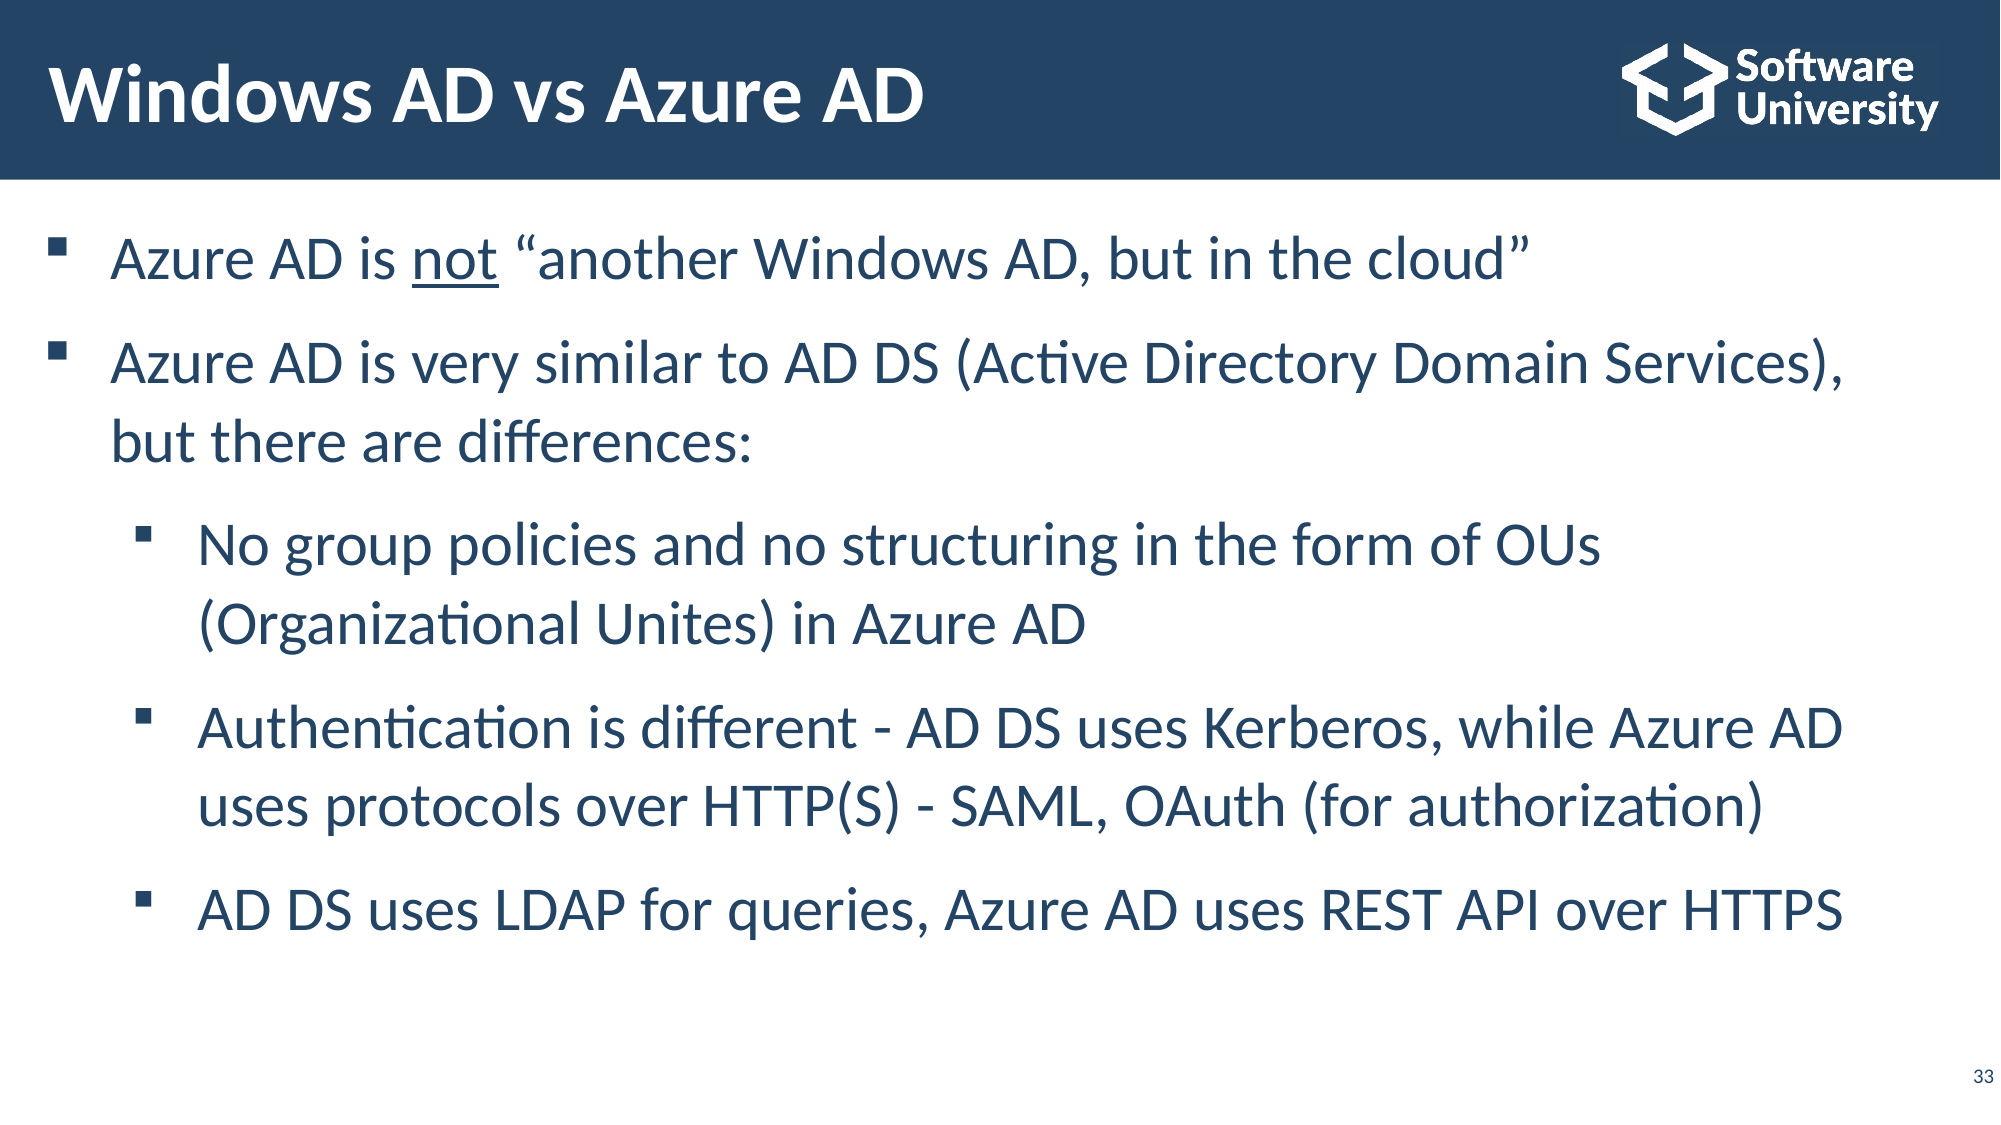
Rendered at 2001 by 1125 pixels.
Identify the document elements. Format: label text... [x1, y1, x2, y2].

title Windows AD vs Azure AD [31, 16, 1591, 162]
slide_number 33 [1929, 1049, 2000, 1100]
picture [1622, 43, 1939, 136]
list Azure AD is not “another Windows AD, but in the cloud” Azure AD is very similar to AD DS (Active Directory Domain Services), but there are differences: No group policies and no structuring in the form of OUs (Organizational Unites) in Azure AD Authentication is different - AD DS uses Kerberos, while Azure AD uses protocols over HTTP(S) - SAML, OAuth (for authorization) AD DS uses LDAP for queries, Azure AD uses REST API over HTTPS [26, 207, 1965, 1062]
